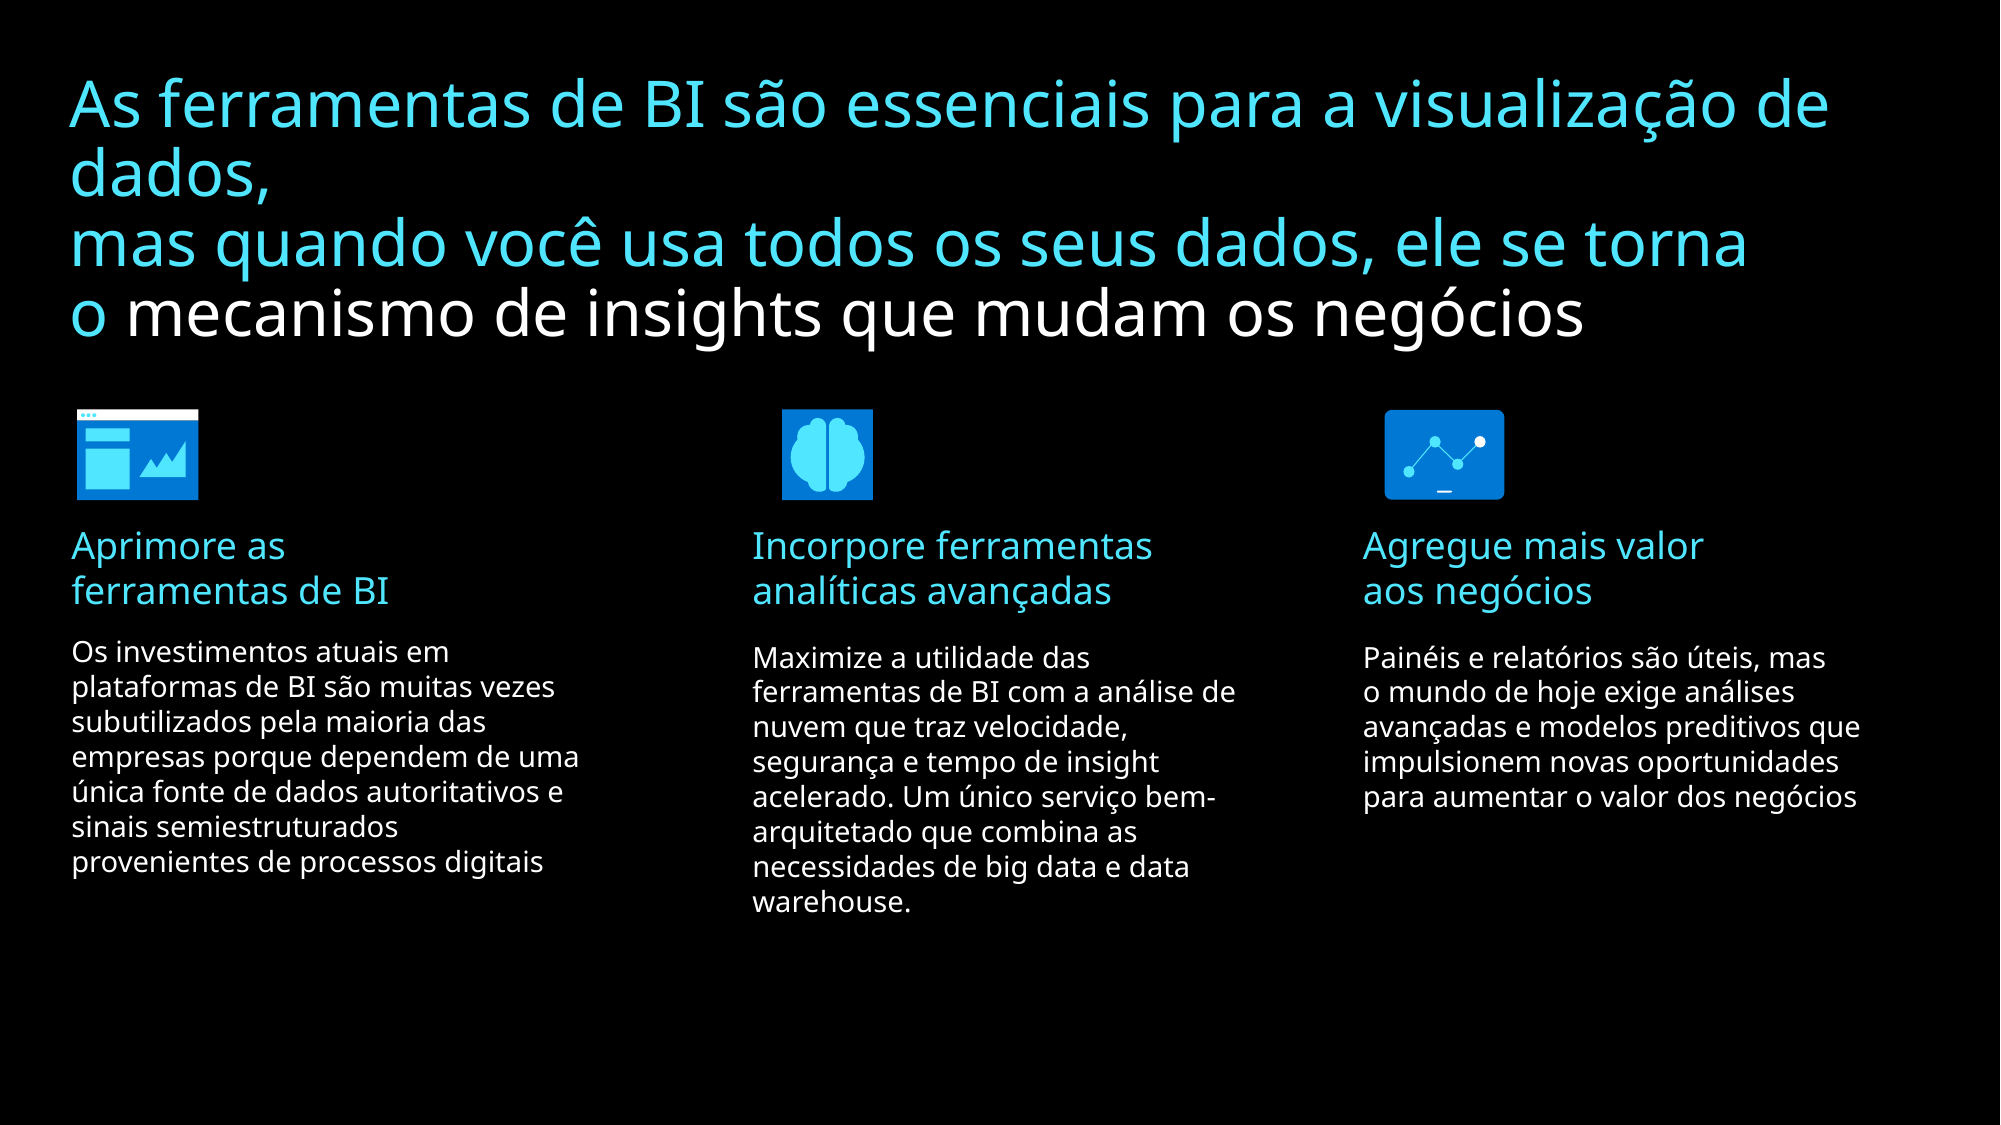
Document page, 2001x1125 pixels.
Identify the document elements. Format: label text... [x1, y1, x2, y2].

title As ferramentas de BI são essenciais para a visualização de dados, mas quando você usa todos os seus dados, ele se torna o mecanismo de insights que mudam os negócios [69, 71, 1975, 289]
text_box Agregue mais valor aos negócios Painéis e relatórios são úteis, mas o mundo de hoje exige análises avançadas e modelos preditivos que impulsionem novas oportunidades para aumentar o valor dos negócios [1362, 522, 1875, 814]
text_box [781, 409, 874, 501]
text_box Aprimore as ferramentas de BI Os investimentos atuais em plataformas de BI são muitas vezes subutilizados pela maioria das empresas porque dependem de uma única fonte de dados autoritativos e sinais semiestruturados provenientes de processos digitais [71, 522, 583, 878]
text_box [1384, 409, 1505, 500]
text_box Incorpore ferramentas analíticas avançadas Maximize a utilidade das ferramentas de BI com a análise de nuvem que traz velocidade, segurança e tempo de insight acelerado. Um único serviço bem-arquitetado que combina as necessidades de big data e data warehouse. [752, 522, 1265, 919]
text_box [76, 409, 199, 501]
